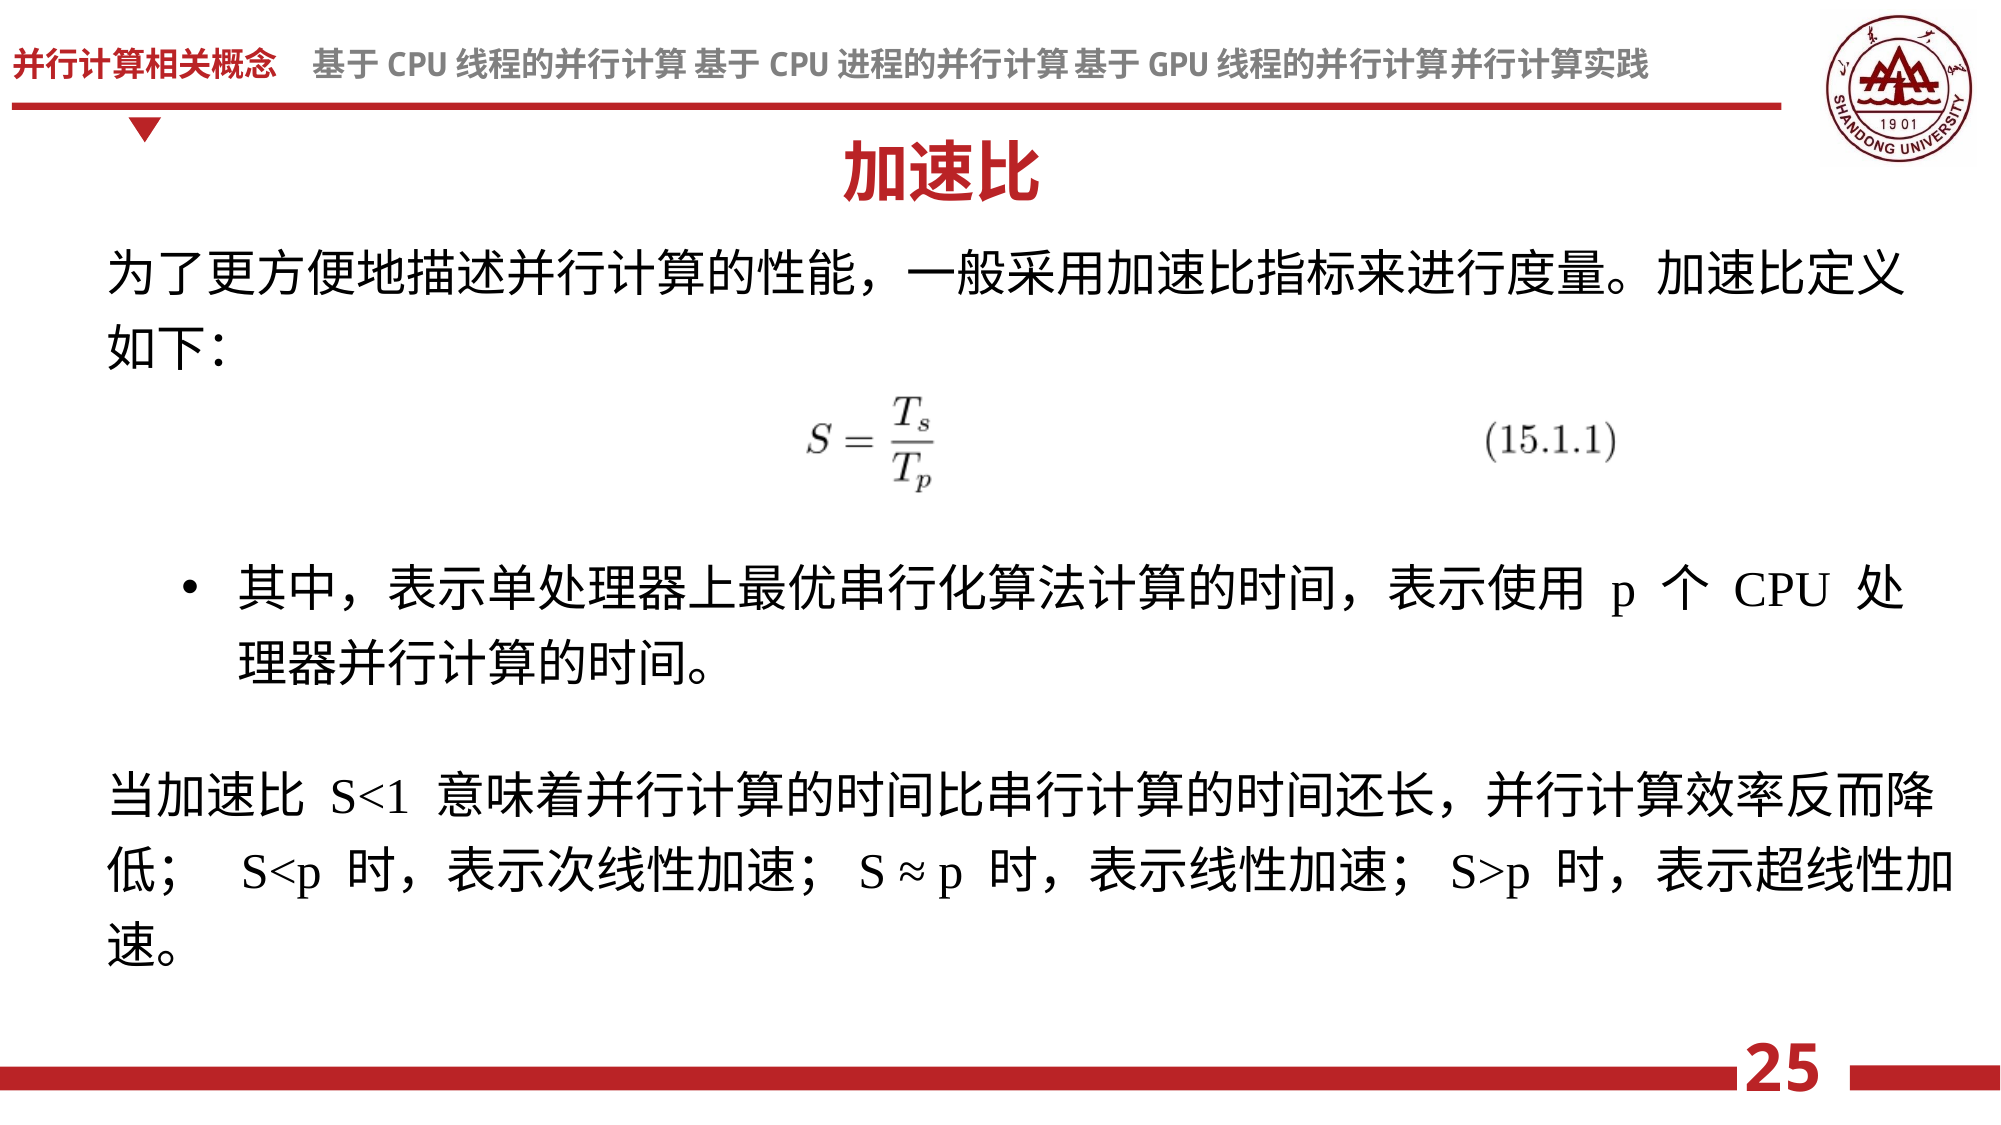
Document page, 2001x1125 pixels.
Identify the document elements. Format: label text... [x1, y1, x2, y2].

text_box 加速比 [827, 122, 1058, 218]
text_box 为了更方便地描述并行计算的性能，一般采用加速比指标来进行度量。加速比定义如下： [16, 218, 1933, 484]
picture [652, 371, 1652, 513]
picture [1820, 9, 1977, 167]
text_box 当加速比 S<1 意味着并行计算的时间比串行计算的时间还长，并行计算效率反而降低； S<p 时，表示次线性加速；S ≈ p 时，表示线性加速；S>p 时，表示超线性加速。 [16, 741, 2000, 981]
